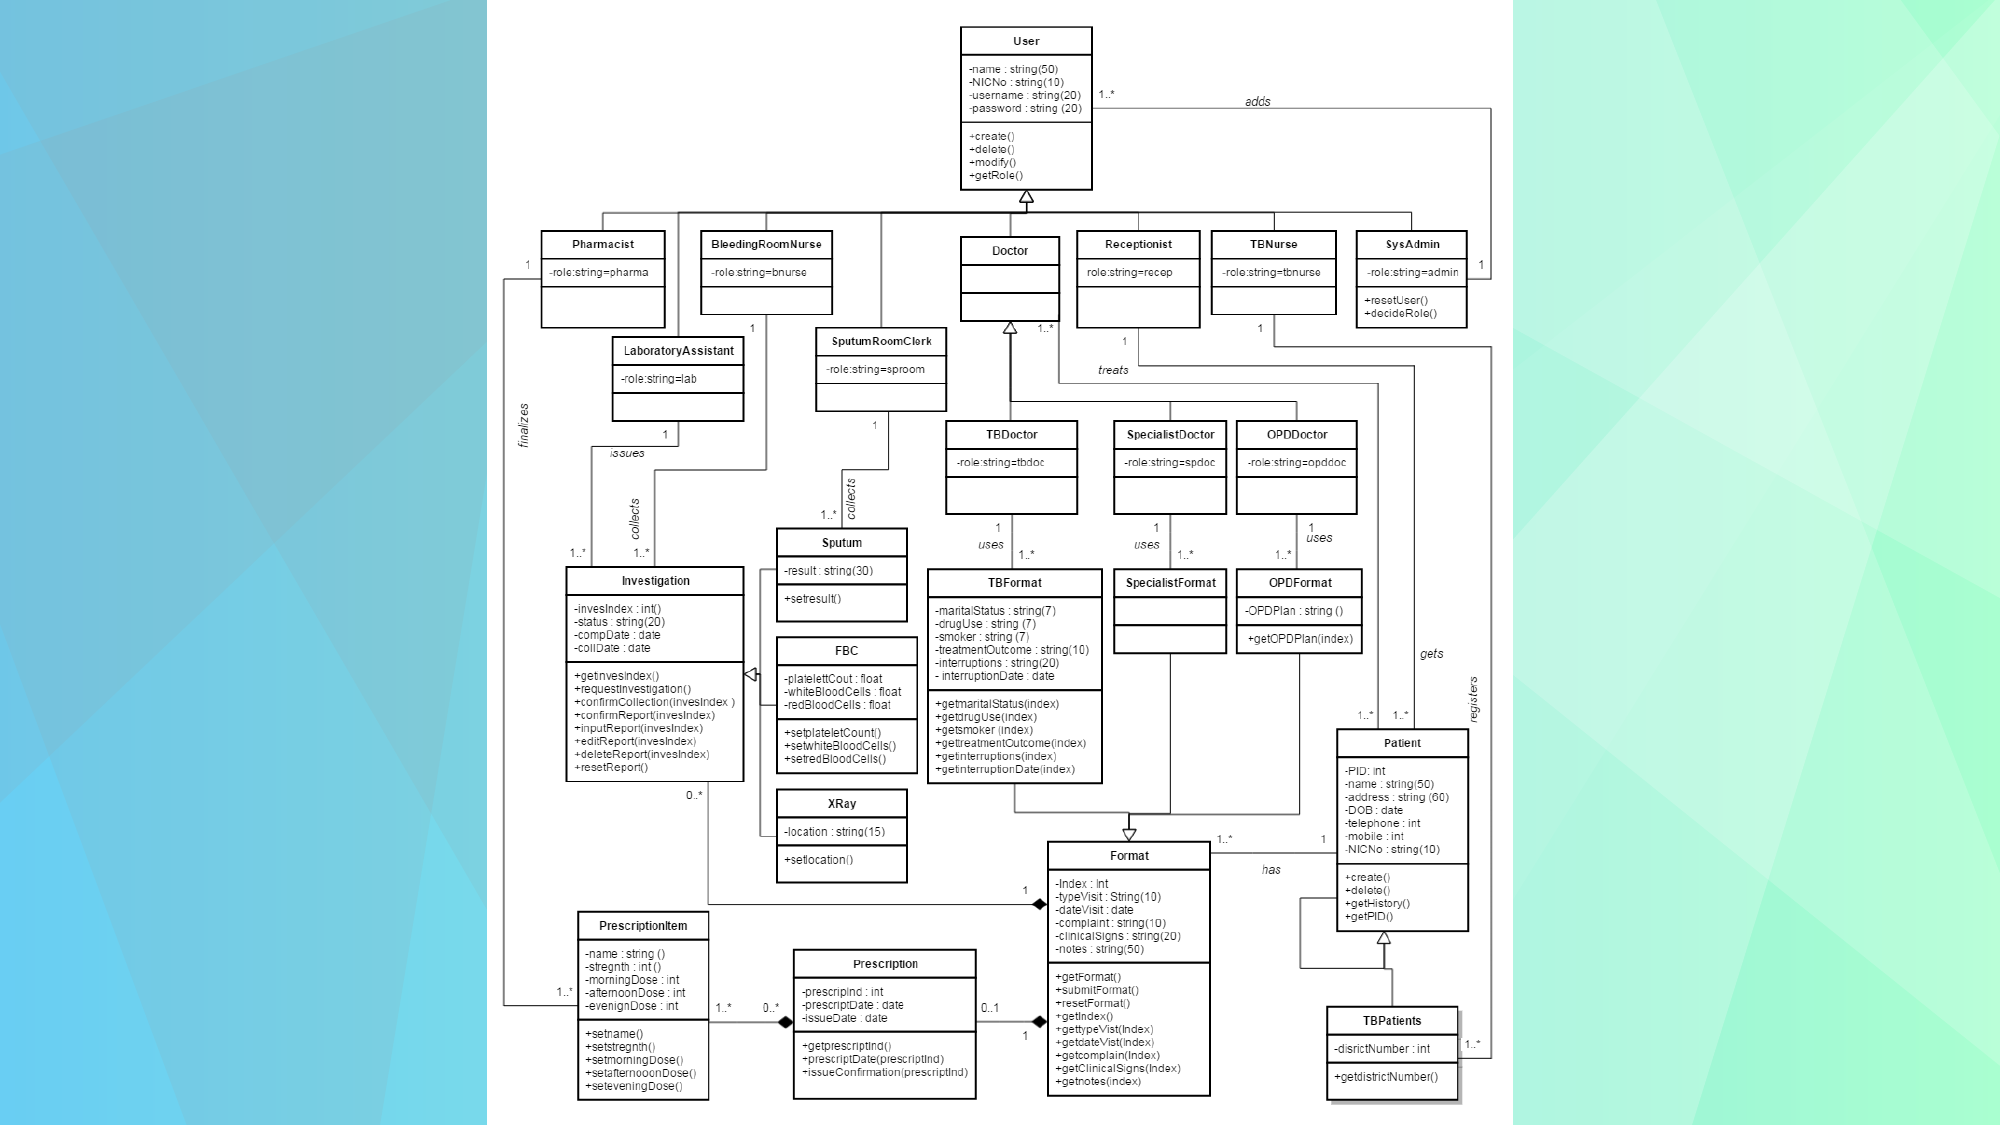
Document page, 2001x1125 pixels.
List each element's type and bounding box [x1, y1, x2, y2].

text_box [1515, 0, 2000, 1125]
picture [487, 0, 1513, 1125]
text_box [0, 0, 485, 1125]
